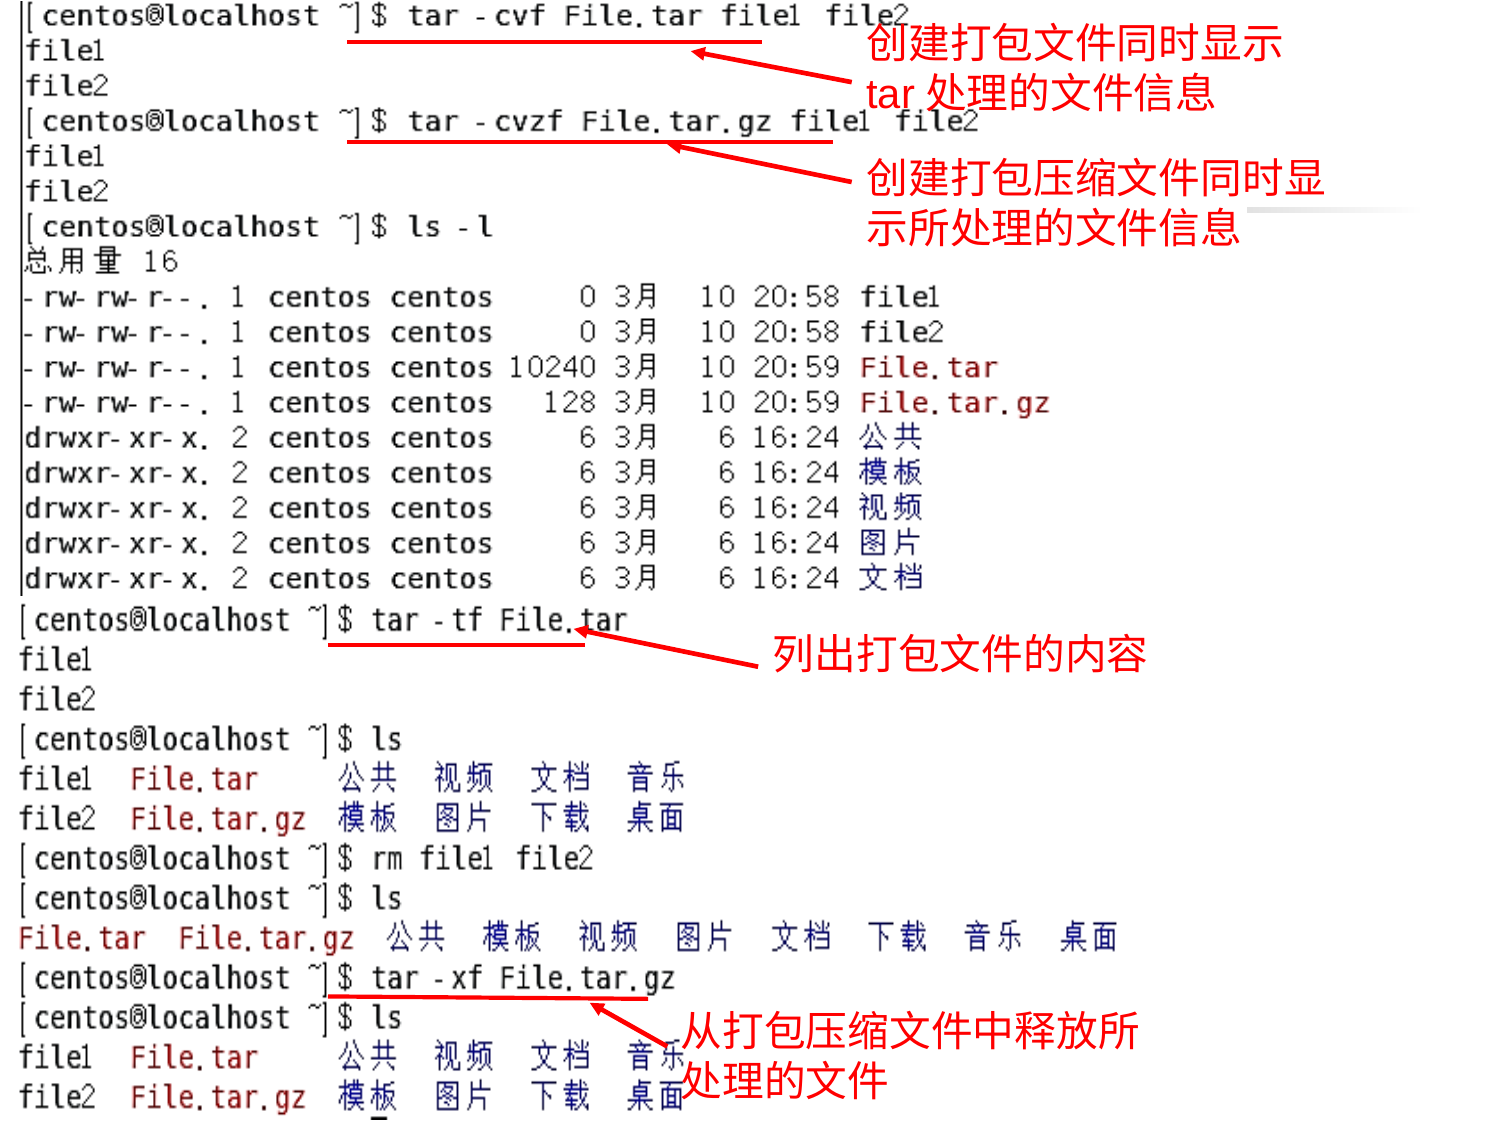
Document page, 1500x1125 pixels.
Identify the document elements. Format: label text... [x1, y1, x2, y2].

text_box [667, 144, 852, 183]
text_box 创建打包压缩文件同时显示所处理的文件信息 [1247, 144, 1341, 260]
picture [17, 1, 1247, 1120]
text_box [573, 628, 759, 667]
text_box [690, 51, 852, 83]
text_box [589, 1002, 668, 1047]
text_box 创建打包文件同时显示tar处理的文件信息 [1247, 9, 1304, 125]
